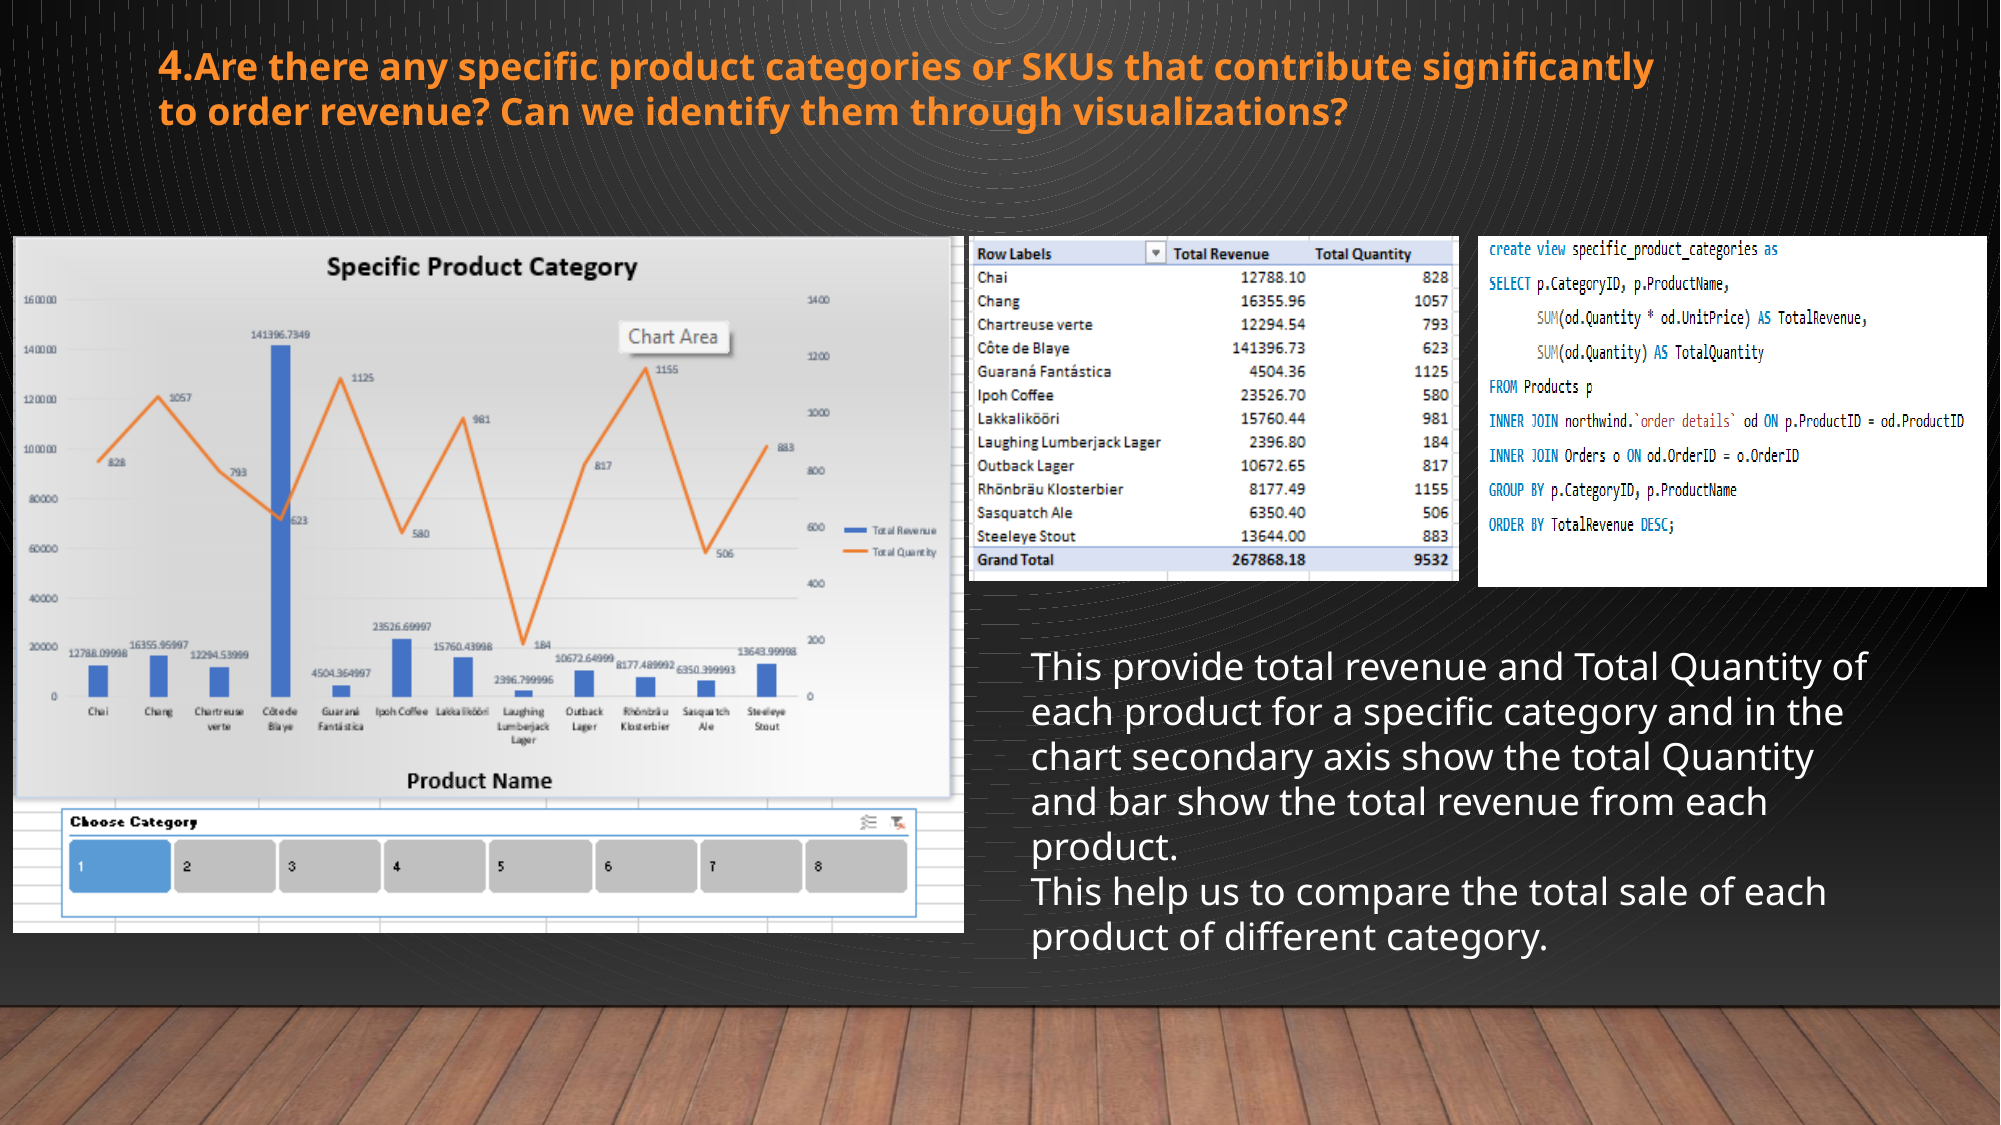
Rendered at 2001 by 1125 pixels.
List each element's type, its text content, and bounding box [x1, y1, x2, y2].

picture [969, 236, 1459, 581]
picture [12, 236, 964, 934]
text_box This provide total revenue and Total Quantity of each product for a specific category and in the chart secondary axis show the total Quantity and bar show the total revenue from each product. This help us to compare the total sale of each product of different category. [1015, 635, 1901, 966]
picture [0, 1005, 2000, 1125]
text_box 4.Are there any specific product categories or SKUs that contribute significantly to order revenue? Can we identify them through visualizations? [143, 30, 1710, 186]
picture [1477, 236, 1987, 587]
